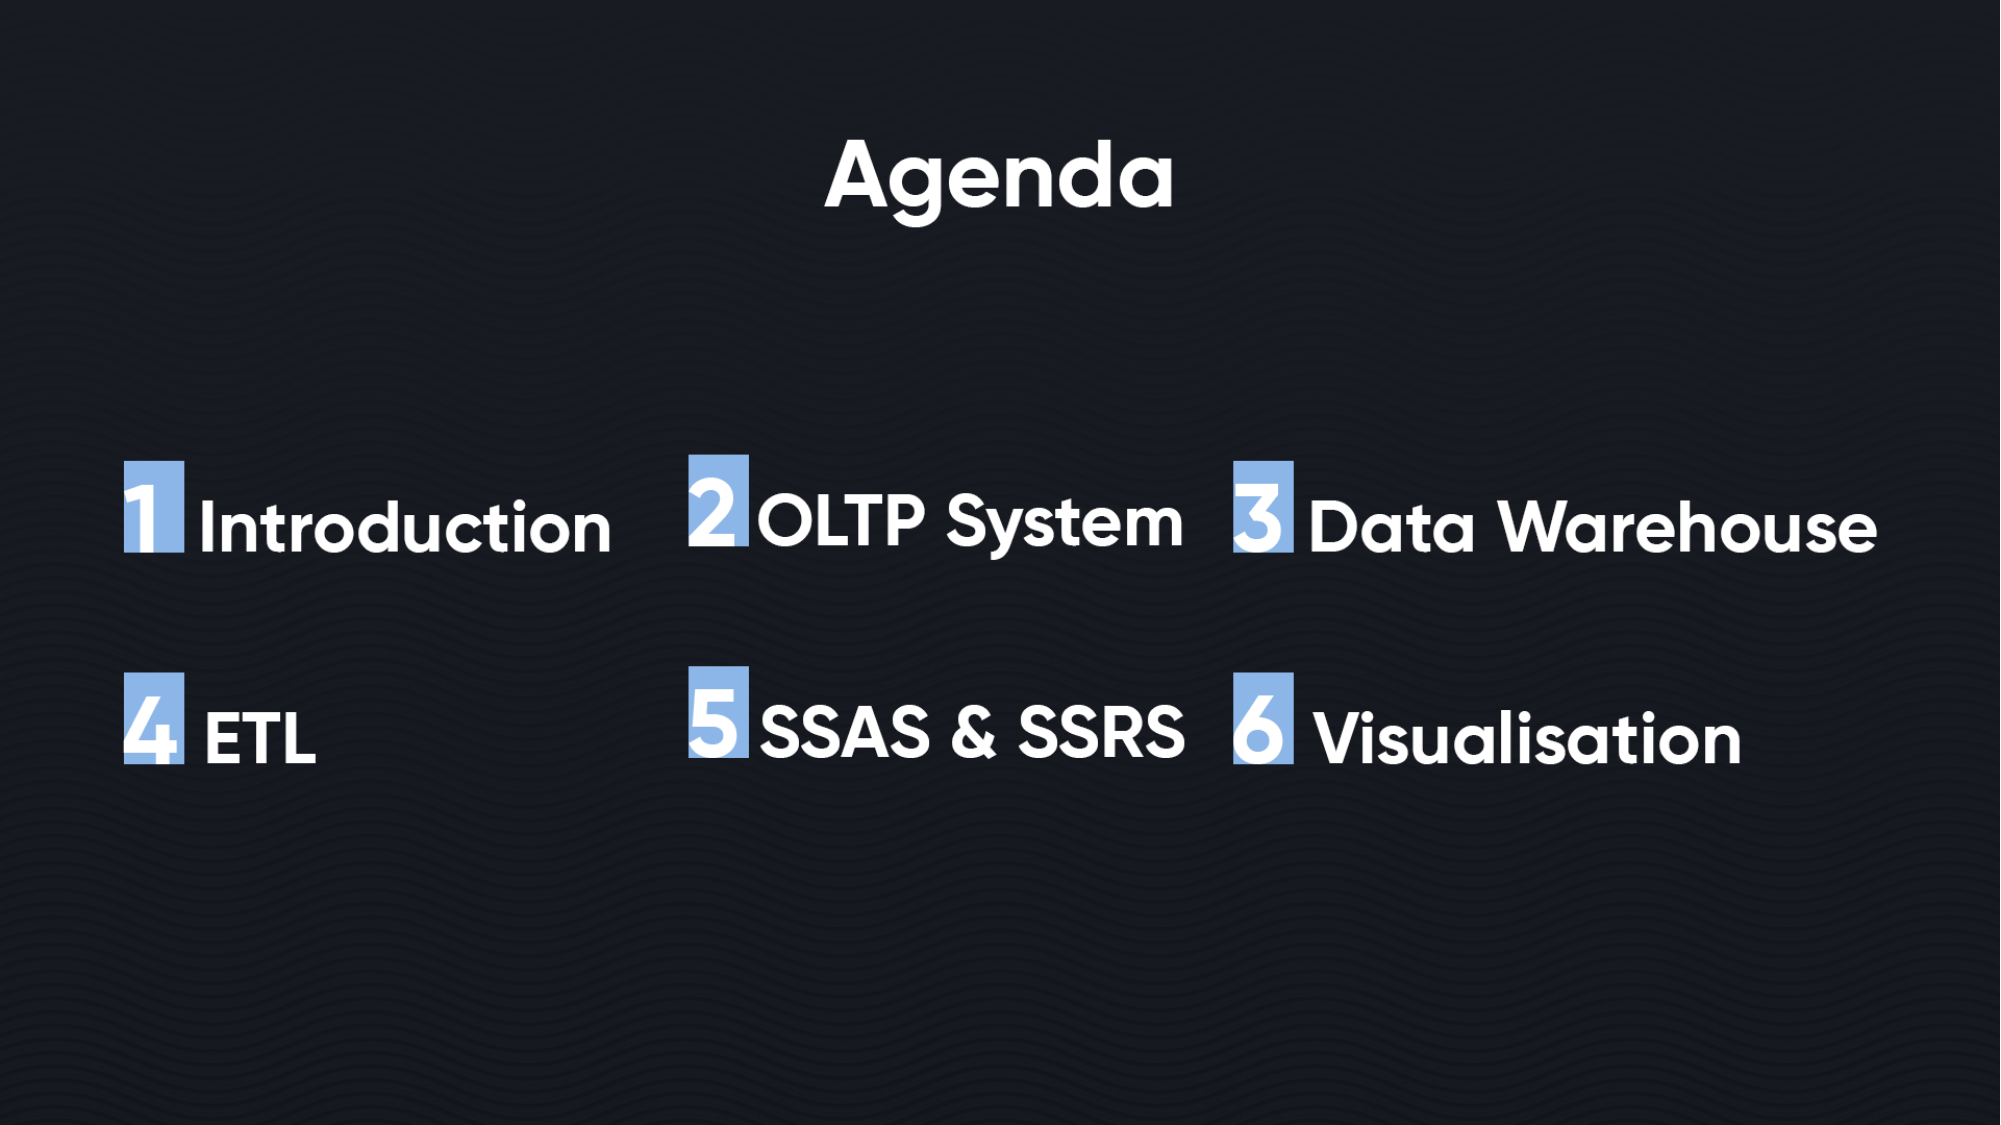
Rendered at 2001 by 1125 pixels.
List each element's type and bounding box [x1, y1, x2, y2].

list [0, 0, 2000, 1125]
